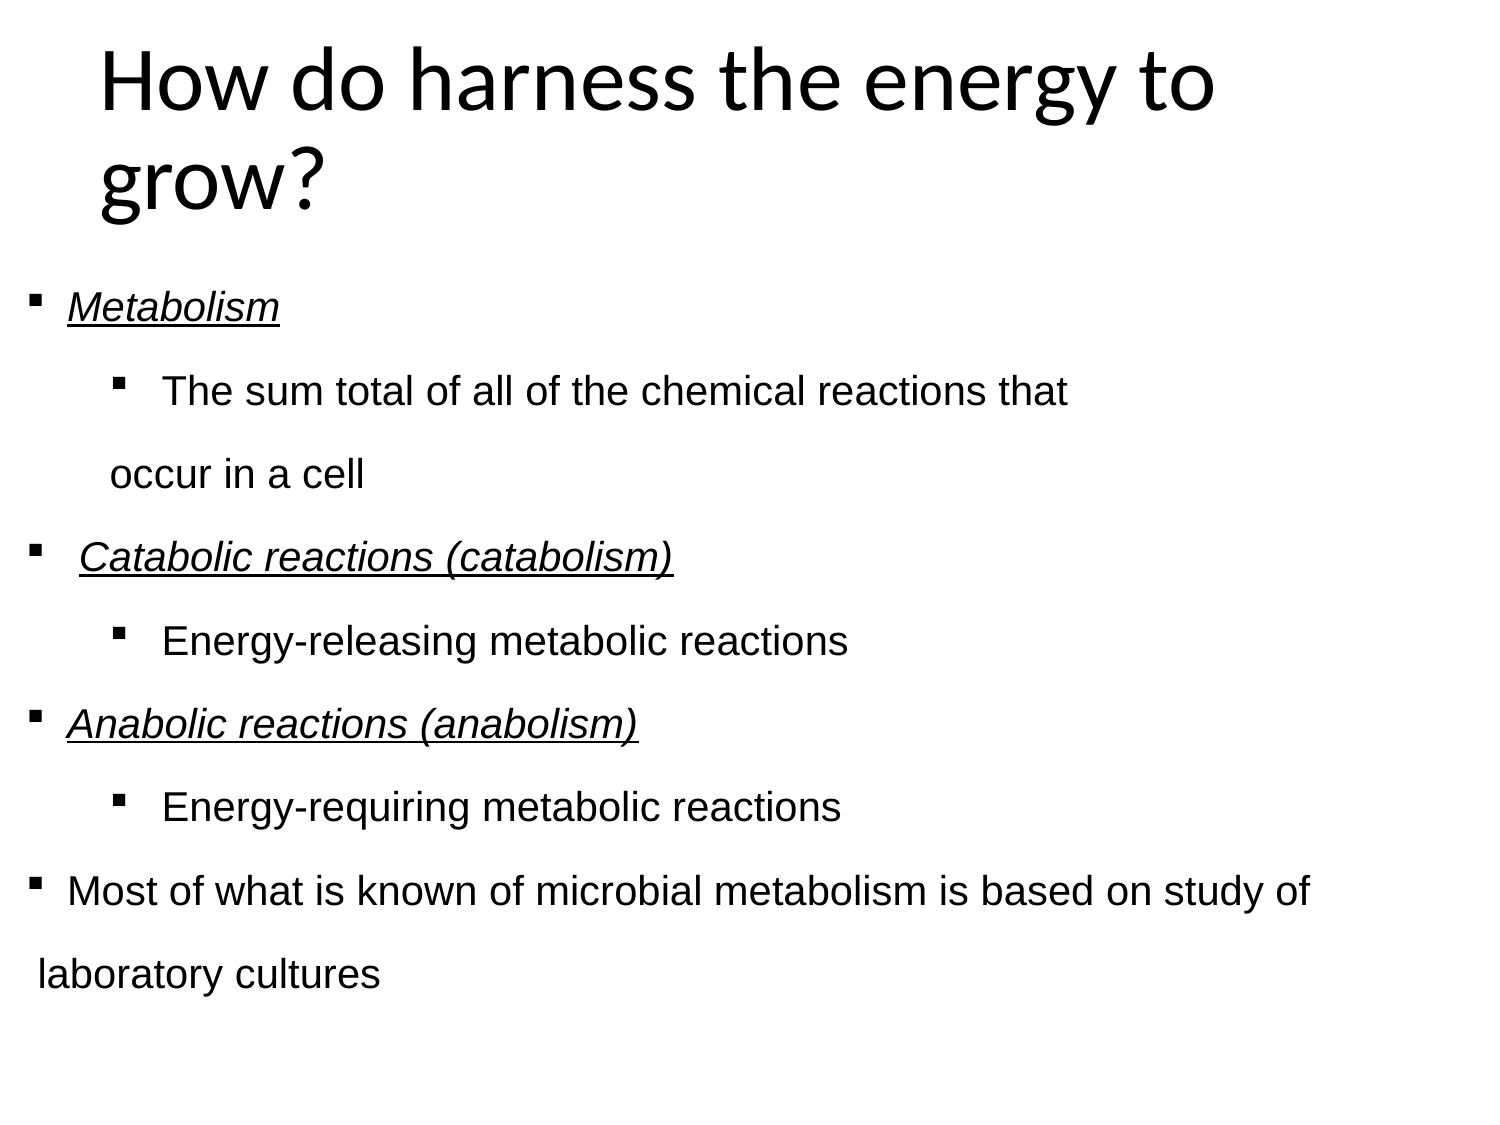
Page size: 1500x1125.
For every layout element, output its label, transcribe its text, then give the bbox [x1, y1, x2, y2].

text_box Metabolism The sum total of all of the chemical reactions that occur in a cell Catabolic reactions (catabolism) Energy-releasing metabolic reactions Anabolic reactions (anabolism) Energy-requiring metabolic reactions Most of what is known of microbial metabolism is based on study of laboratory cultures [25, 193, 1500, 1125]
title How do harness the energy to grow? [84, 21, 1378, 193]
